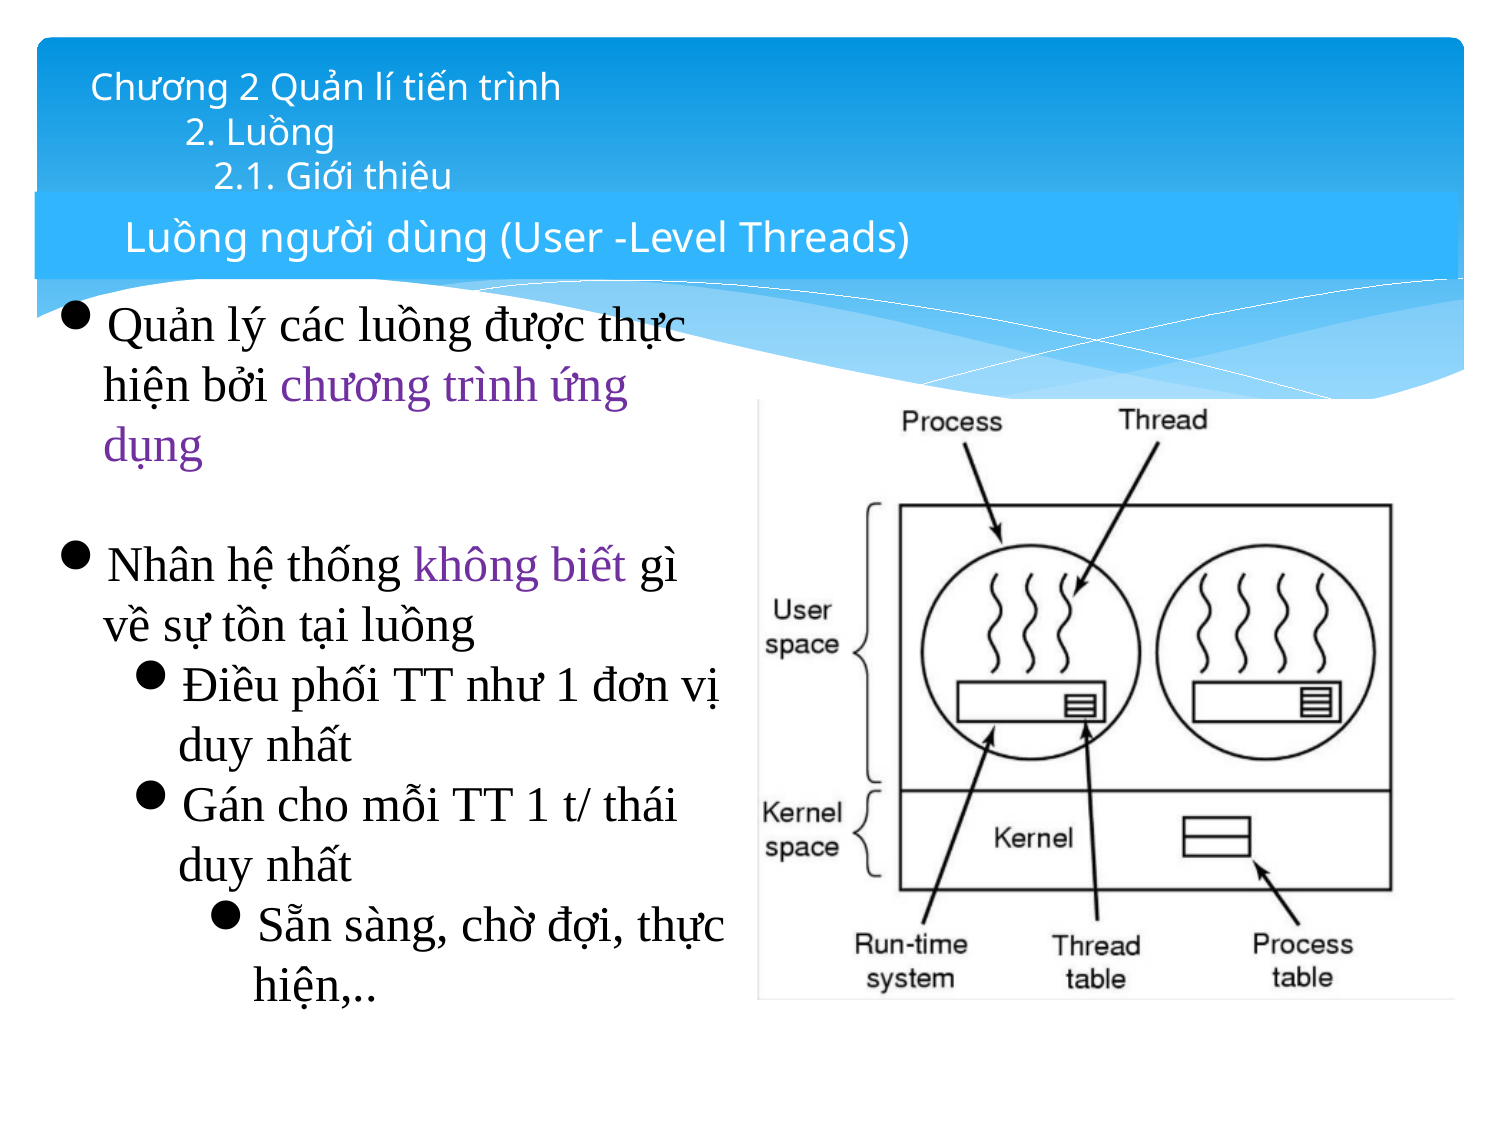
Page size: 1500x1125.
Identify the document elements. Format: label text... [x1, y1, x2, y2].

text_box Luồng người dùng (User -Level Threads) [33, 190, 1459, 280]
title Chương 2 Quản lí tiến trình 2. Luồng 2.1. Giới thiệu [75, 55, 1425, 190]
text_box Quản lý các luồng được thực hiện bởi chương trình ứng dụng Nhân hệ thống không biết gì về sự tồn tại luồng Điều phối TT như 1 đơn vị duy nhất Gán cho mỗi TT 1 t/ thái duy nhất Sẵn sàng, chờ đợi, thực hiện,.. [42, 284, 753, 1080]
picture [752, 399, 1455, 1000]
